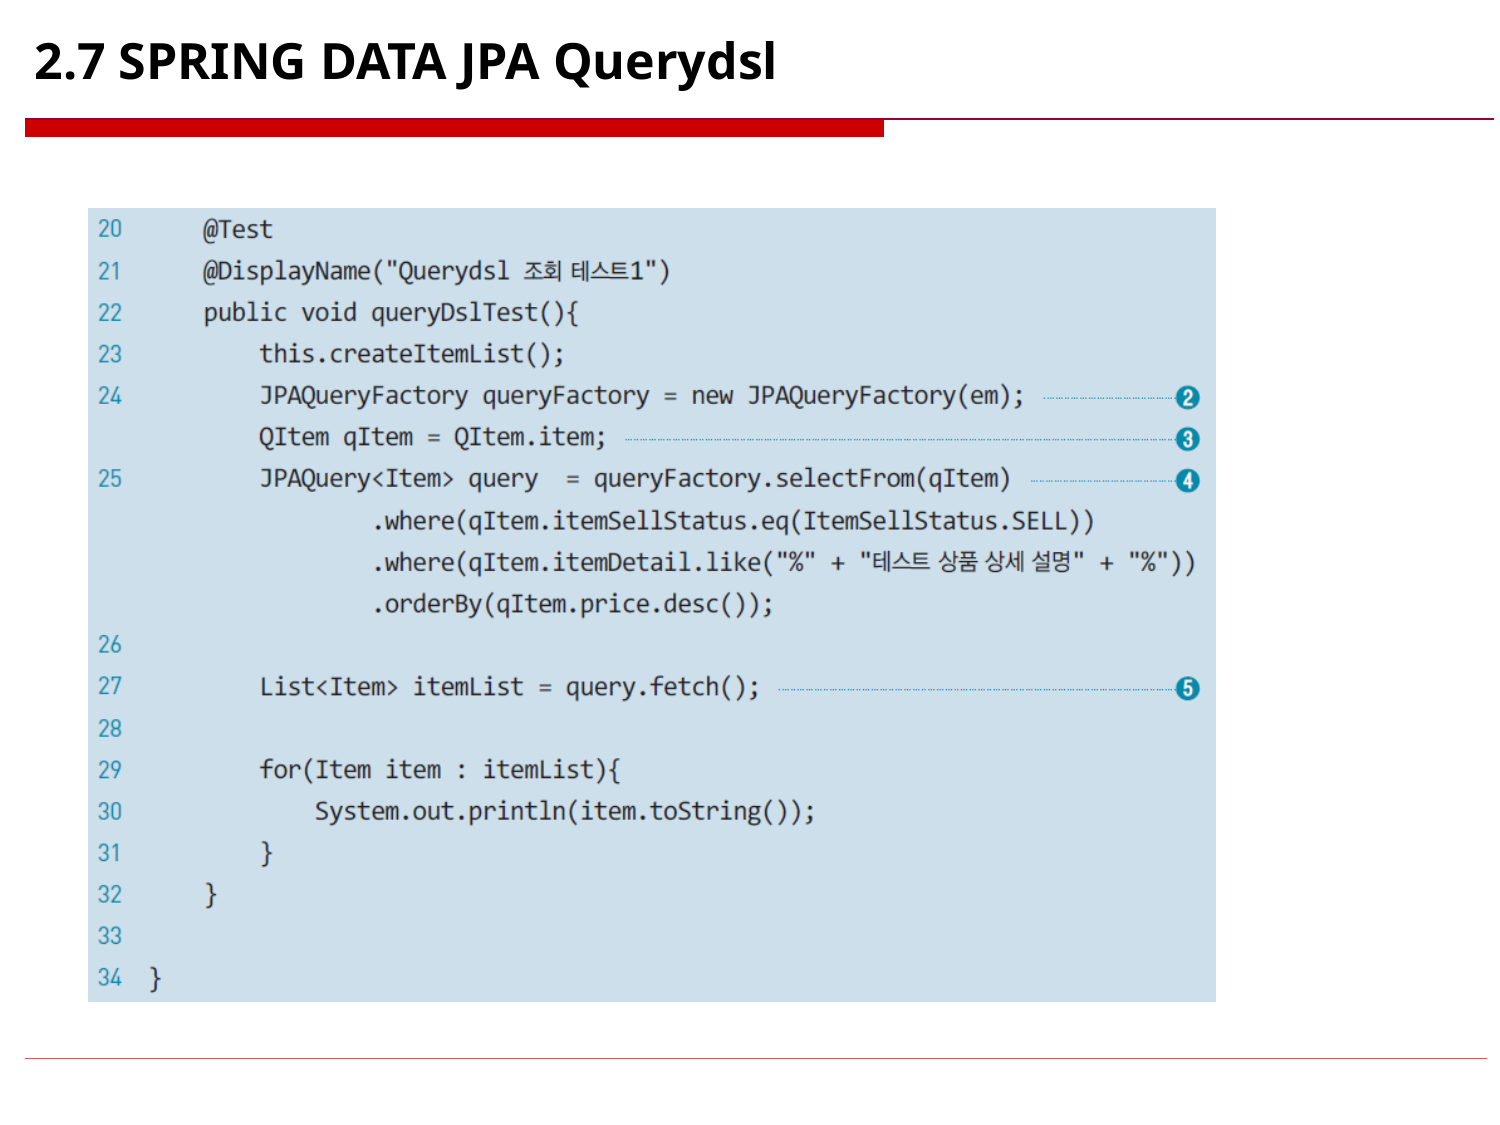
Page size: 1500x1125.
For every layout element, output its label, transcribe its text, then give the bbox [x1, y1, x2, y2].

title 2.7 SPRING DATA JPA Querydsl [19, 23, 1370, 96]
picture [88, 207, 1216, 1002]
